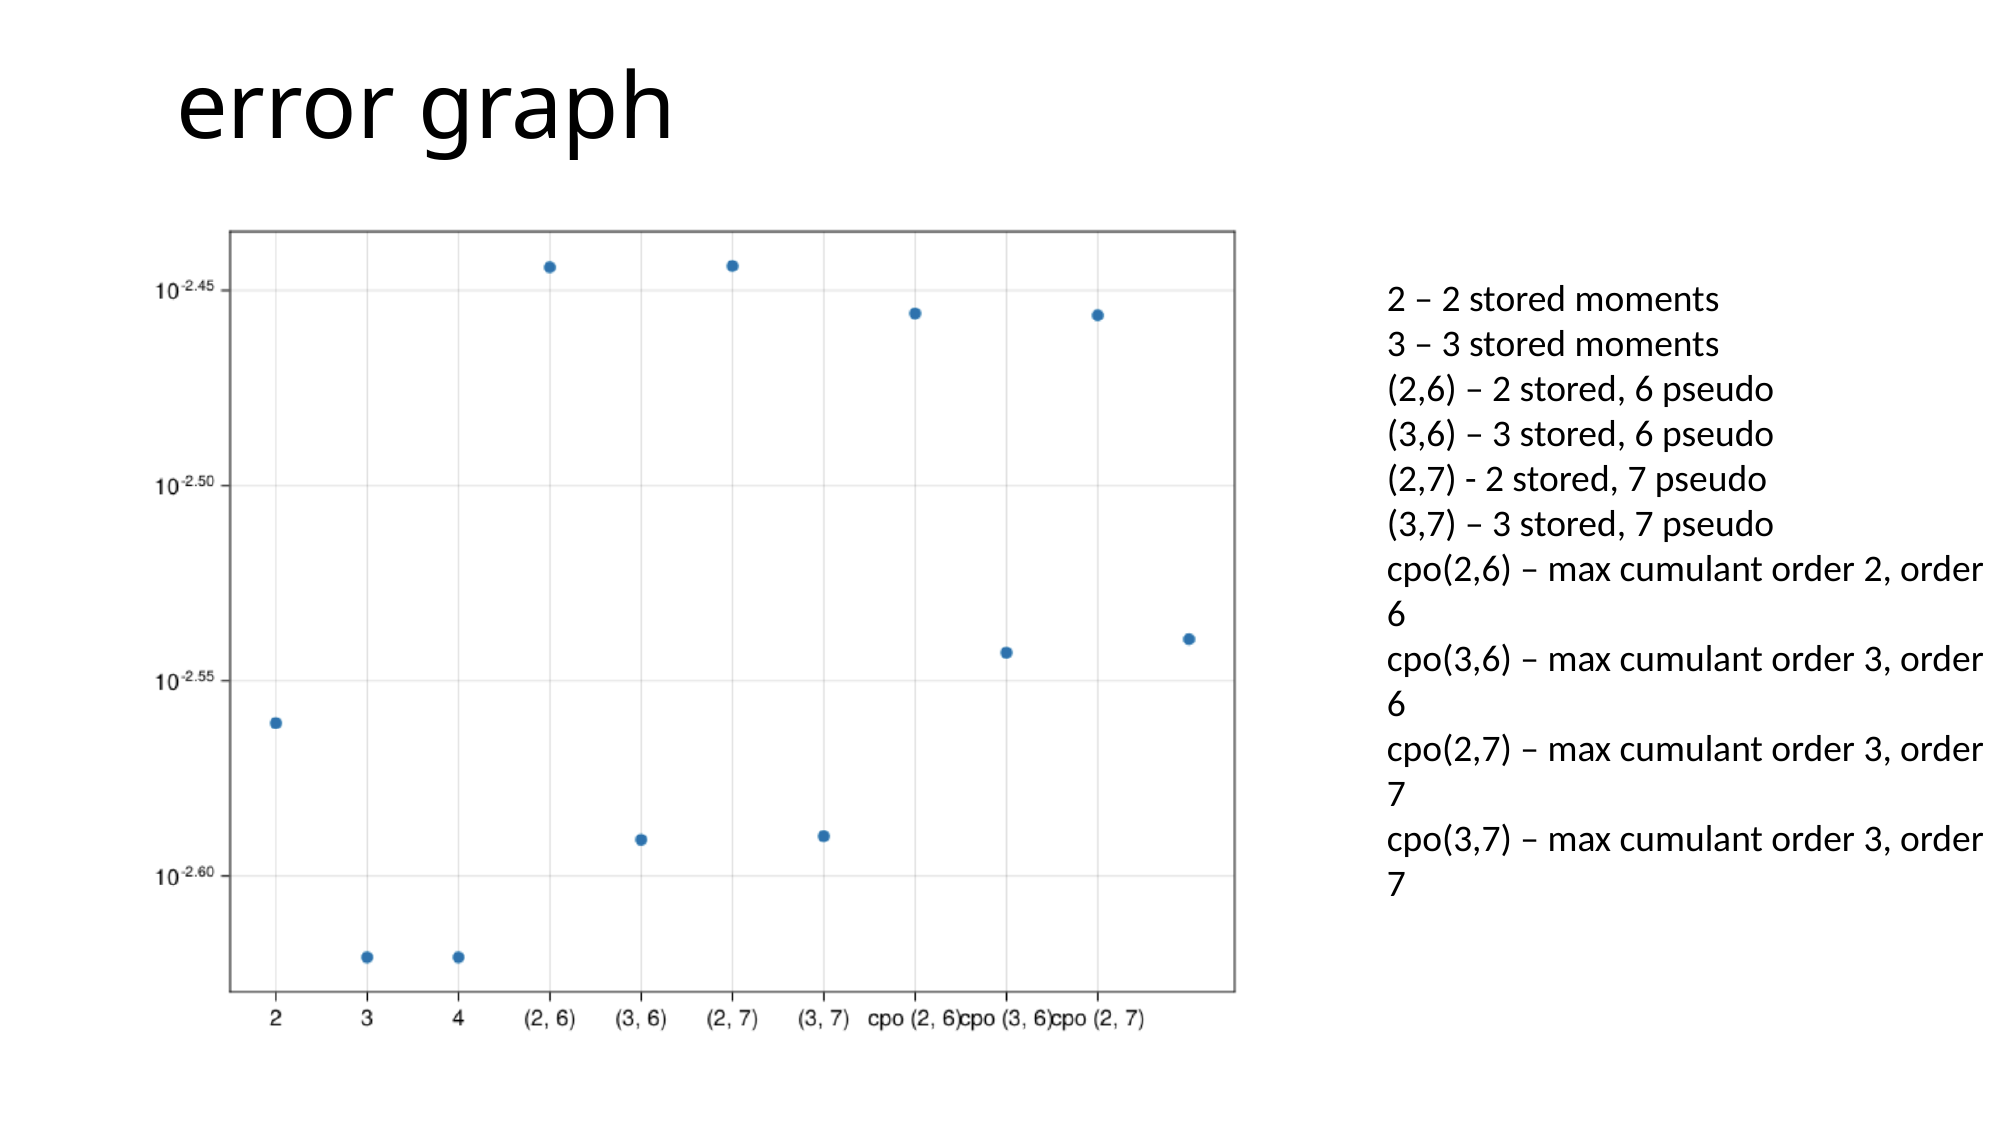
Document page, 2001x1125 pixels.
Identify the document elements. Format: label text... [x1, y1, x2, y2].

text_box 2 – 2 stored moments 3 – 3 stored moments (2,6) – 2 stored, 6 pseudo (3,6) – 3 stored, 6 pseudo (2,7) - 2 stored, 7 pseudo (3,7) – 3 stored, 7 pseudo cpo(2,6) – max cumulant order 2, order 6 cpo(3,6) – max cumulant order 3, order 6 cpo(2,7) – max cumulant order 3, order 7 cpo(3,7) – max cumulant order 3, order 7 [1372, 267, 2000, 957]
picture [137, 217, 1250, 1035]
